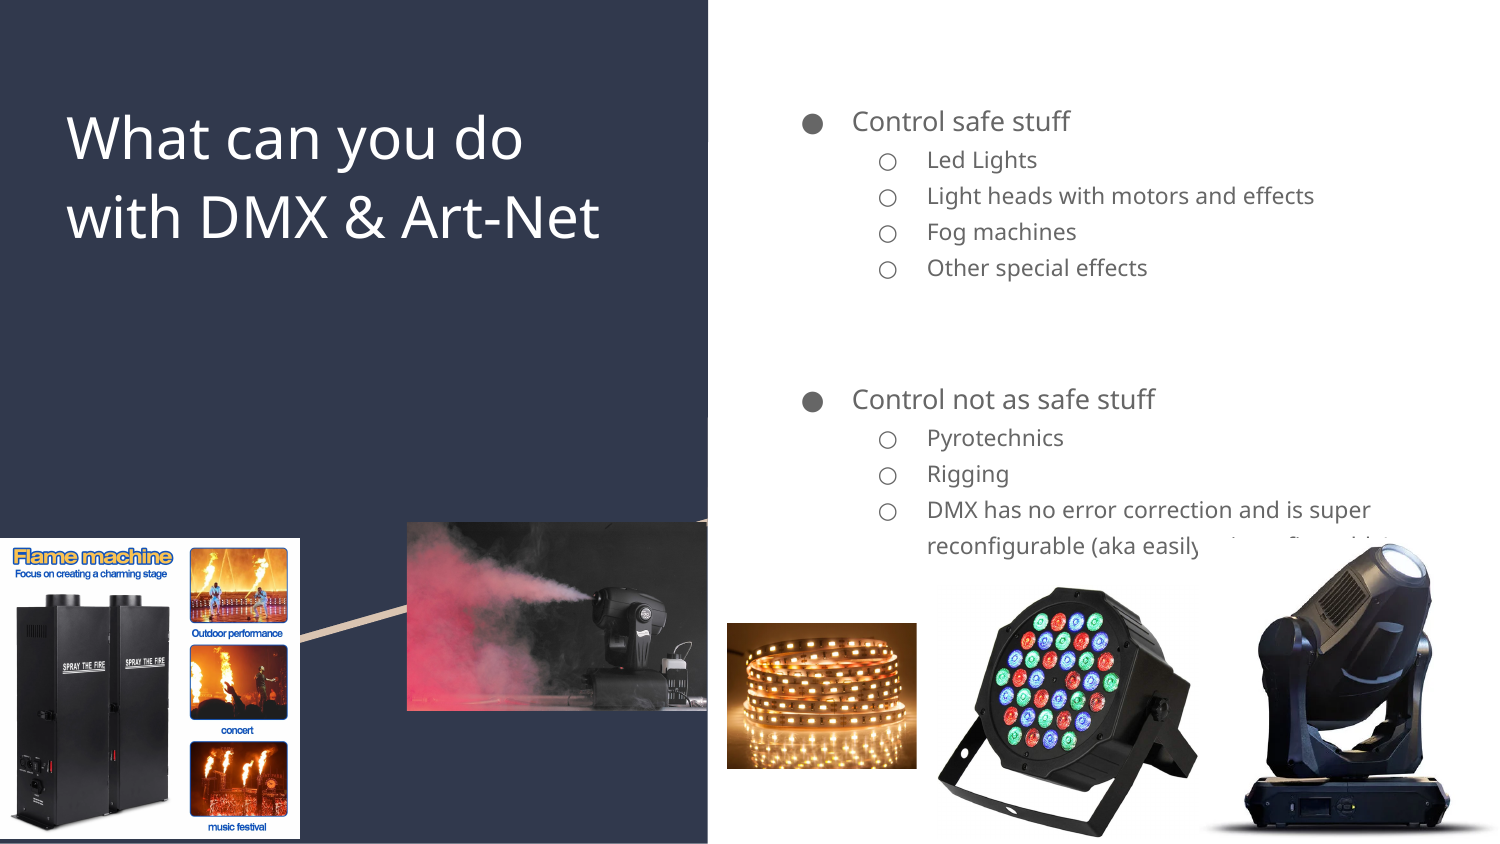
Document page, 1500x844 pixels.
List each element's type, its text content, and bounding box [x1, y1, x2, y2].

list Control safe stuff Led Lights Light heads with motors and effects Fog machines Other special effects Control not as safe stuff Pyrotechnics Rigging DMX has no error correction and is super reconfigurable (aka easily misconfigurable) [761, 82, 1446, 755]
title What can you do with DMX & Art-Net [51, 82, 660, 494]
picture [936, 537, 1500, 839]
picture [0, 537, 301, 839]
picture [726, 622, 917, 769]
picture [406, 521, 707, 711]
